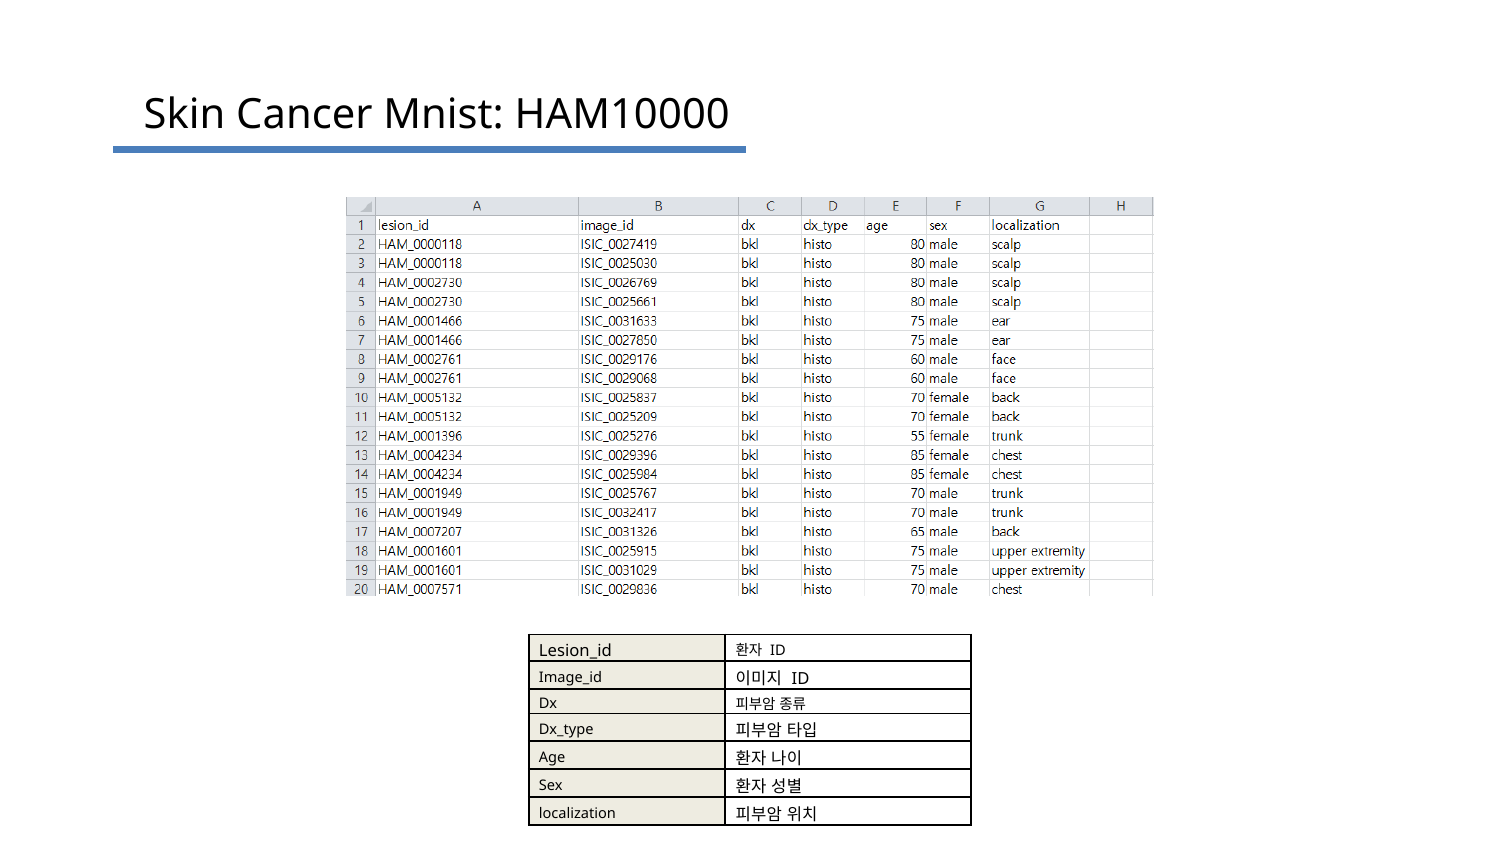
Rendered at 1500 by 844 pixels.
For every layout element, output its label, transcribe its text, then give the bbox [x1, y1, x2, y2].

table_cell 환자 성별 [726, 770, 970, 796]
table_cell Dx [530, 690, 724, 713]
table_cell Image_id [530, 662, 724, 688]
table_header 환자 ID [726, 635, 970, 660]
text_box Skin Cancer Mnist: HAM10000 [129, 79, 745, 144]
table_cell 피부암 타입 [726, 714, 970, 740]
table_cell Dx_type [530, 714, 724, 740]
table_cell localization [530, 798, 724, 824]
table_cell 피부암 종류 [726, 690, 970, 713]
table_cell 이미지 ID [726, 662, 970, 688]
table_cell 피부암 위치 [726, 798, 970, 824]
picture [345, 197, 1155, 596]
table_header Lesion_id [530, 635, 724, 660]
table_cell Age [530, 742, 724, 768]
table_cell 환자 나이 [726, 742, 970, 768]
table_cell Sex [530, 770, 724, 796]
